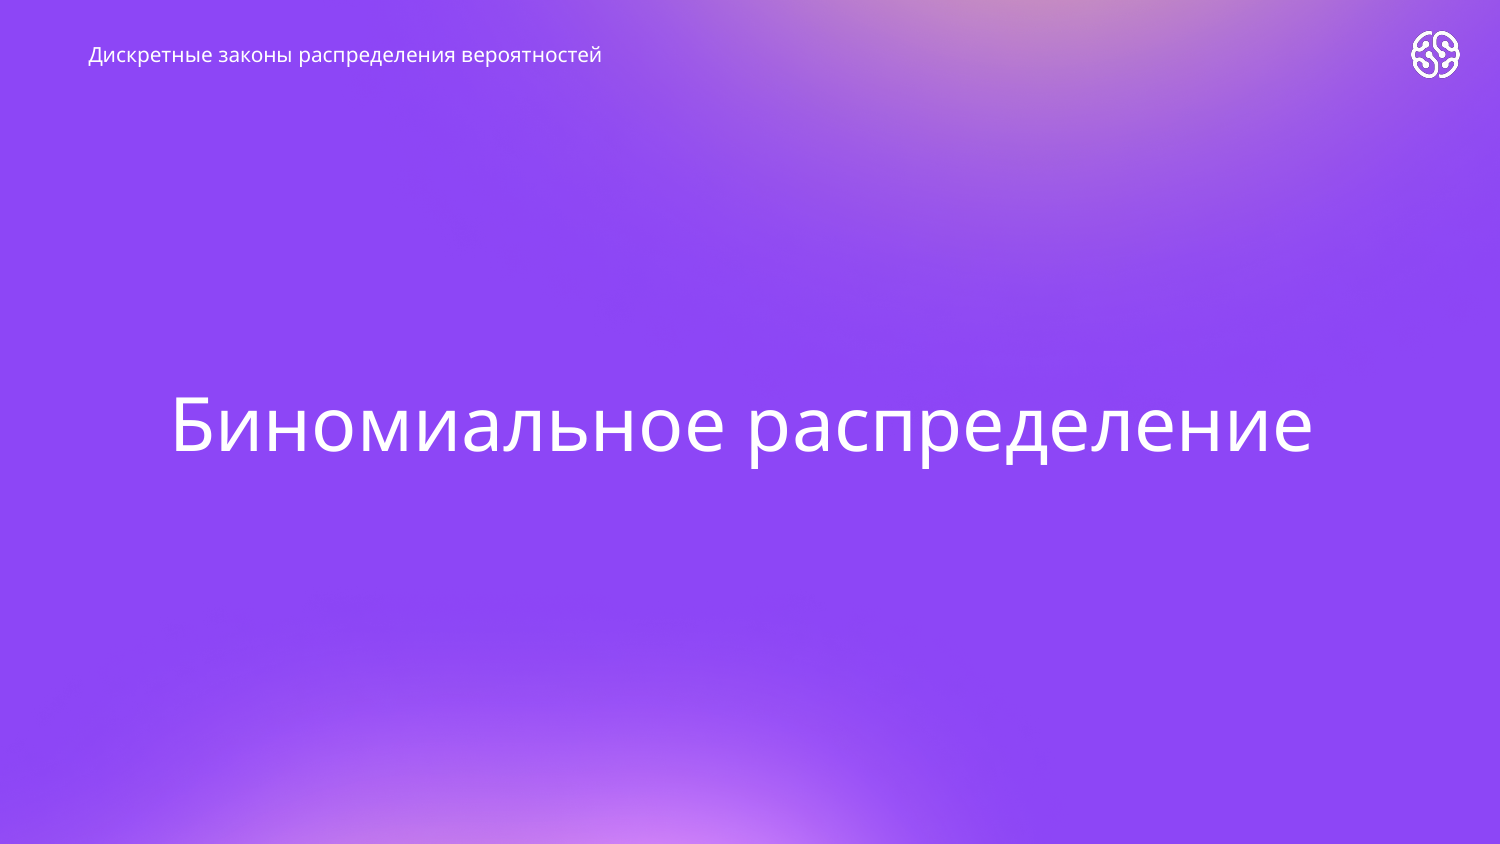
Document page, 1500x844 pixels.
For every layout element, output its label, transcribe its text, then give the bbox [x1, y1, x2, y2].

title Биномиальное распределение [88, 212, 1412, 632]
picture [0, 0, 1500, 844]
subtitle Дискретные законы распределения вероятностей [88, 24, 1066, 84]
